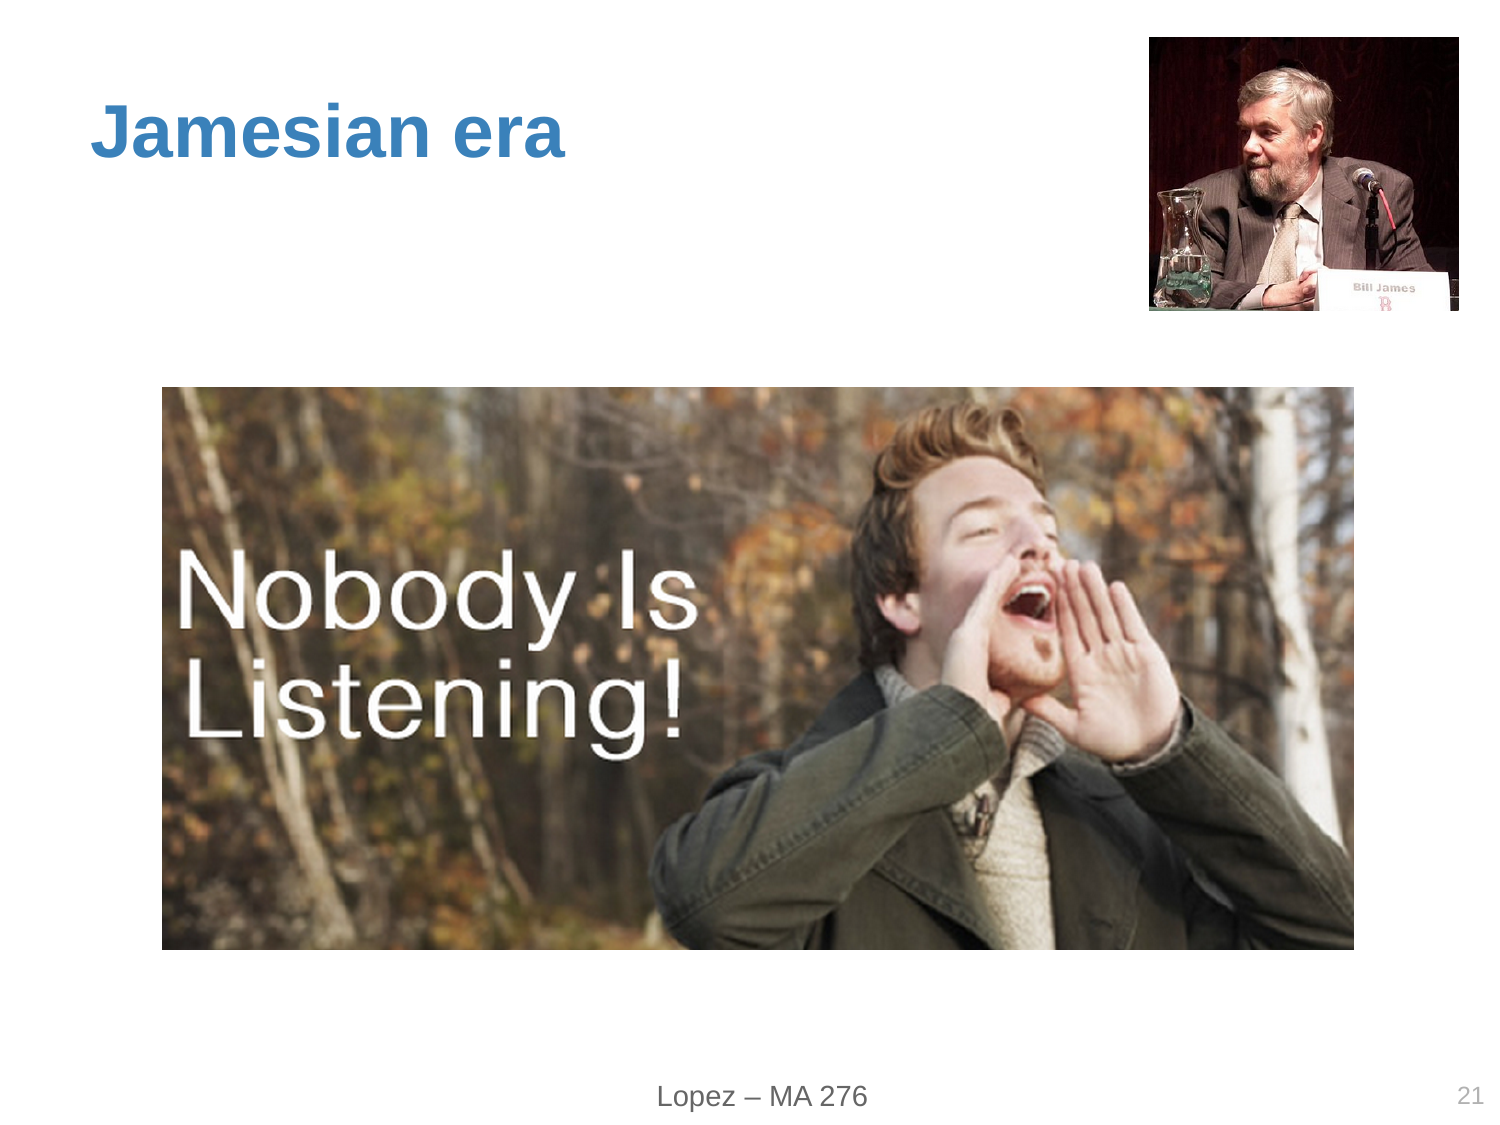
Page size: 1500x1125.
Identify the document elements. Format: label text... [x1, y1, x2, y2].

title Jamesian era [75, 0, 1425, 188]
picture [1149, 37, 1459, 311]
slide_number 20 [1149, 1065, 1500, 1125]
picture [162, 387, 1354, 951]
